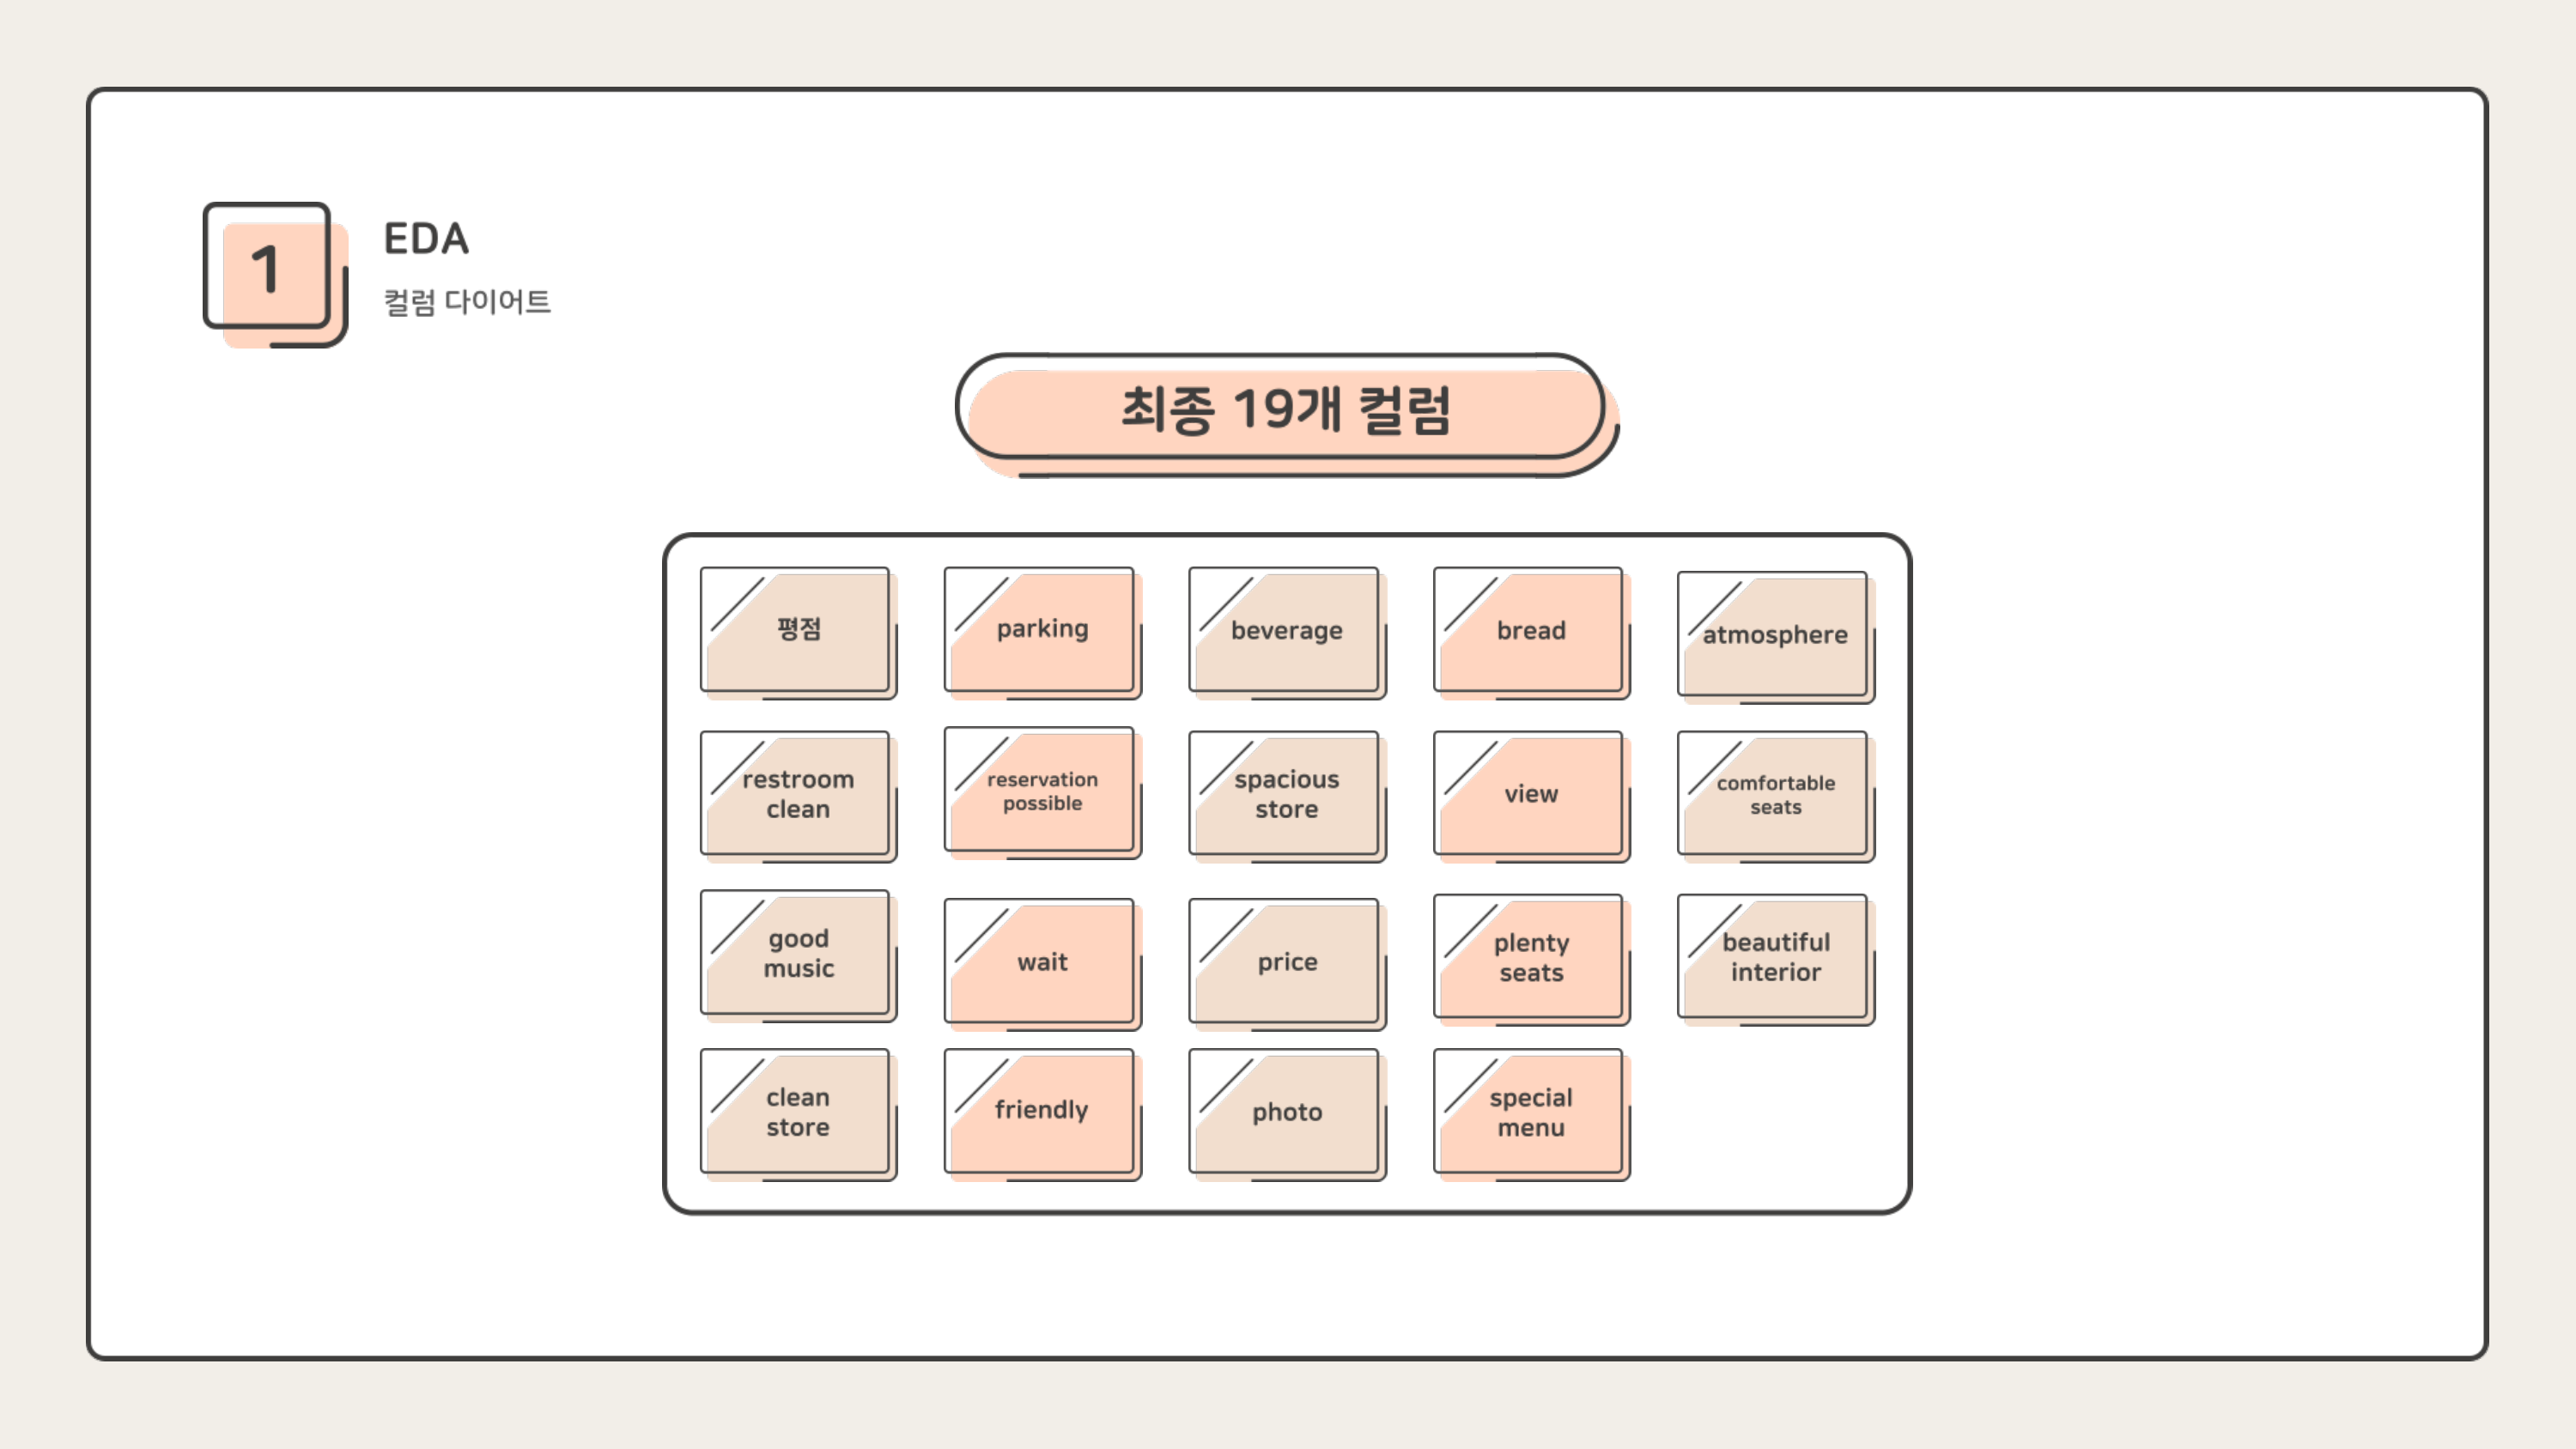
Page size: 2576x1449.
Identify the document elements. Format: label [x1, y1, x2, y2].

picture [367, 184, 583, 351]
text_box [662, 532, 1914, 1216]
text_box [86, 87, 2490, 1361]
text_box [699, 567, 1876, 1182]
text_box [955, 352, 1621, 479]
picture [217, 191, 355, 372]
text_box [203, 202, 213, 349]
